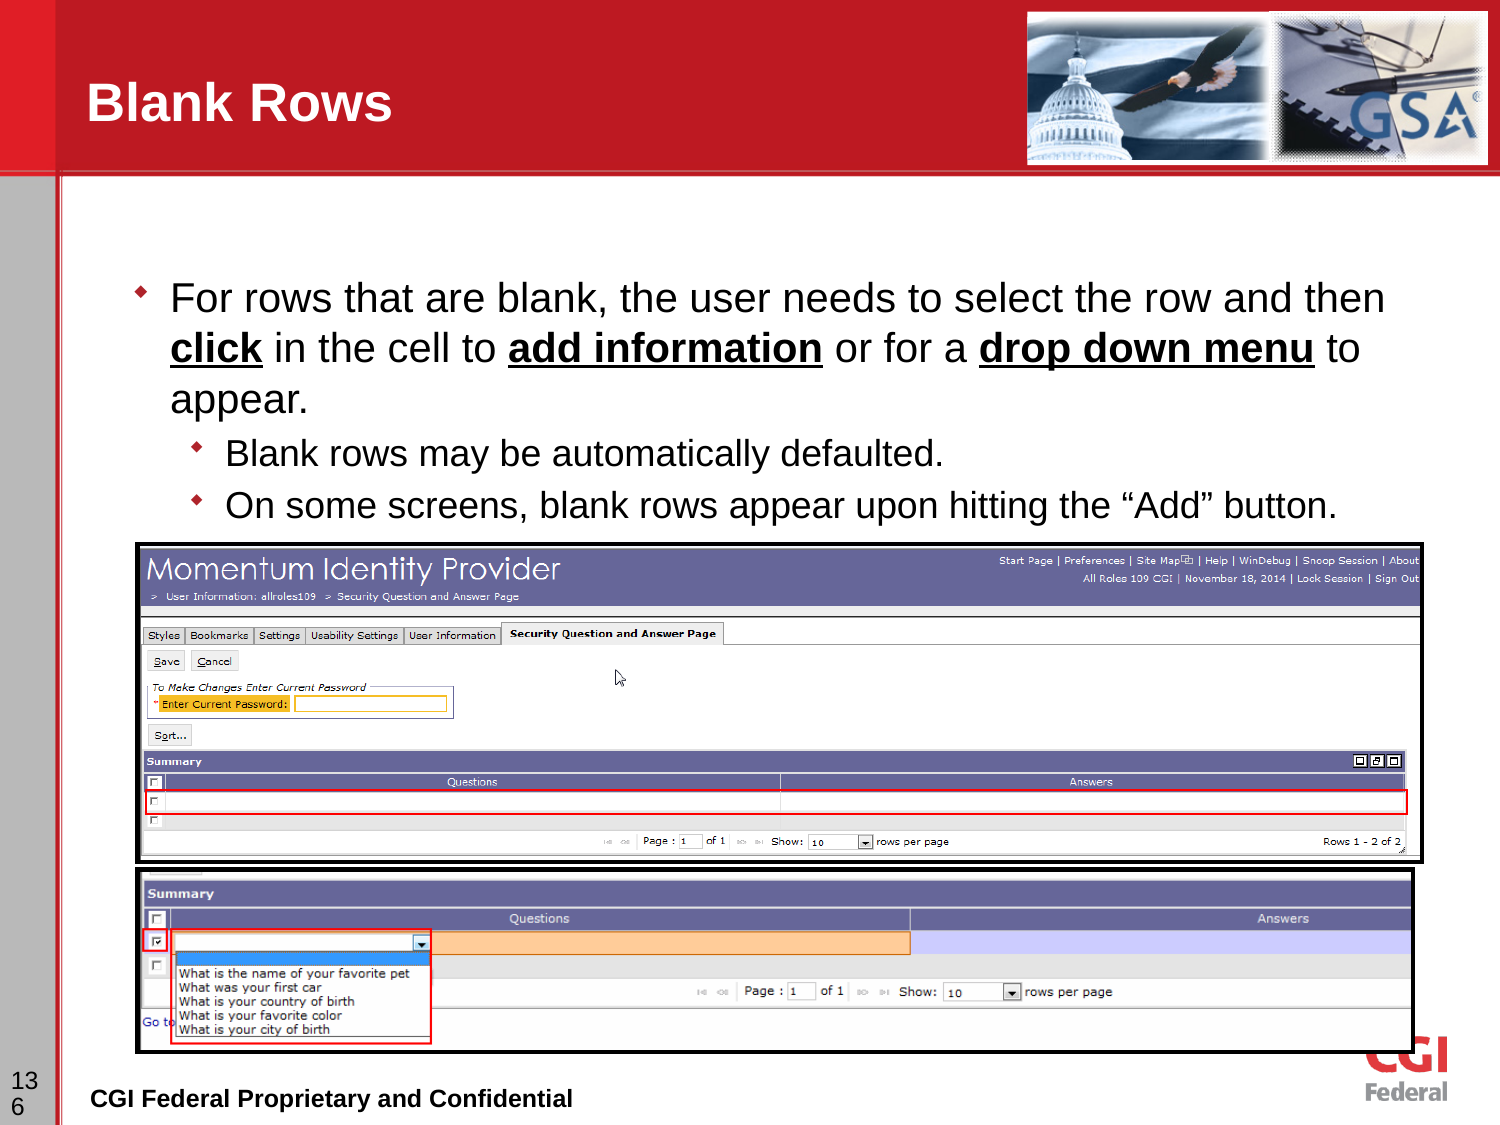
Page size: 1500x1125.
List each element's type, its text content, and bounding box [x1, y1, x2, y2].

list For rows that are blank, the user needs to select the row and then click in the cell to add information or for a drop down menu to appear. Blank rows may be automatically defaulted. On some screens, blank rows appear upon hitting the “Add” button. [116, 263, 1467, 1007]
slide_number 136 [0, 1024, 59, 1103]
picture [139, 545, 1421, 861]
footer CGI Federal Proprietary and Confidential [74, 1074, 1226, 1125]
picture [139, 871, 1412, 1050]
picture [0, 0, 1500, 1125]
picture [1300, 1007, 1447, 1101]
title Blank Rows [71, 47, 1283, 140]
